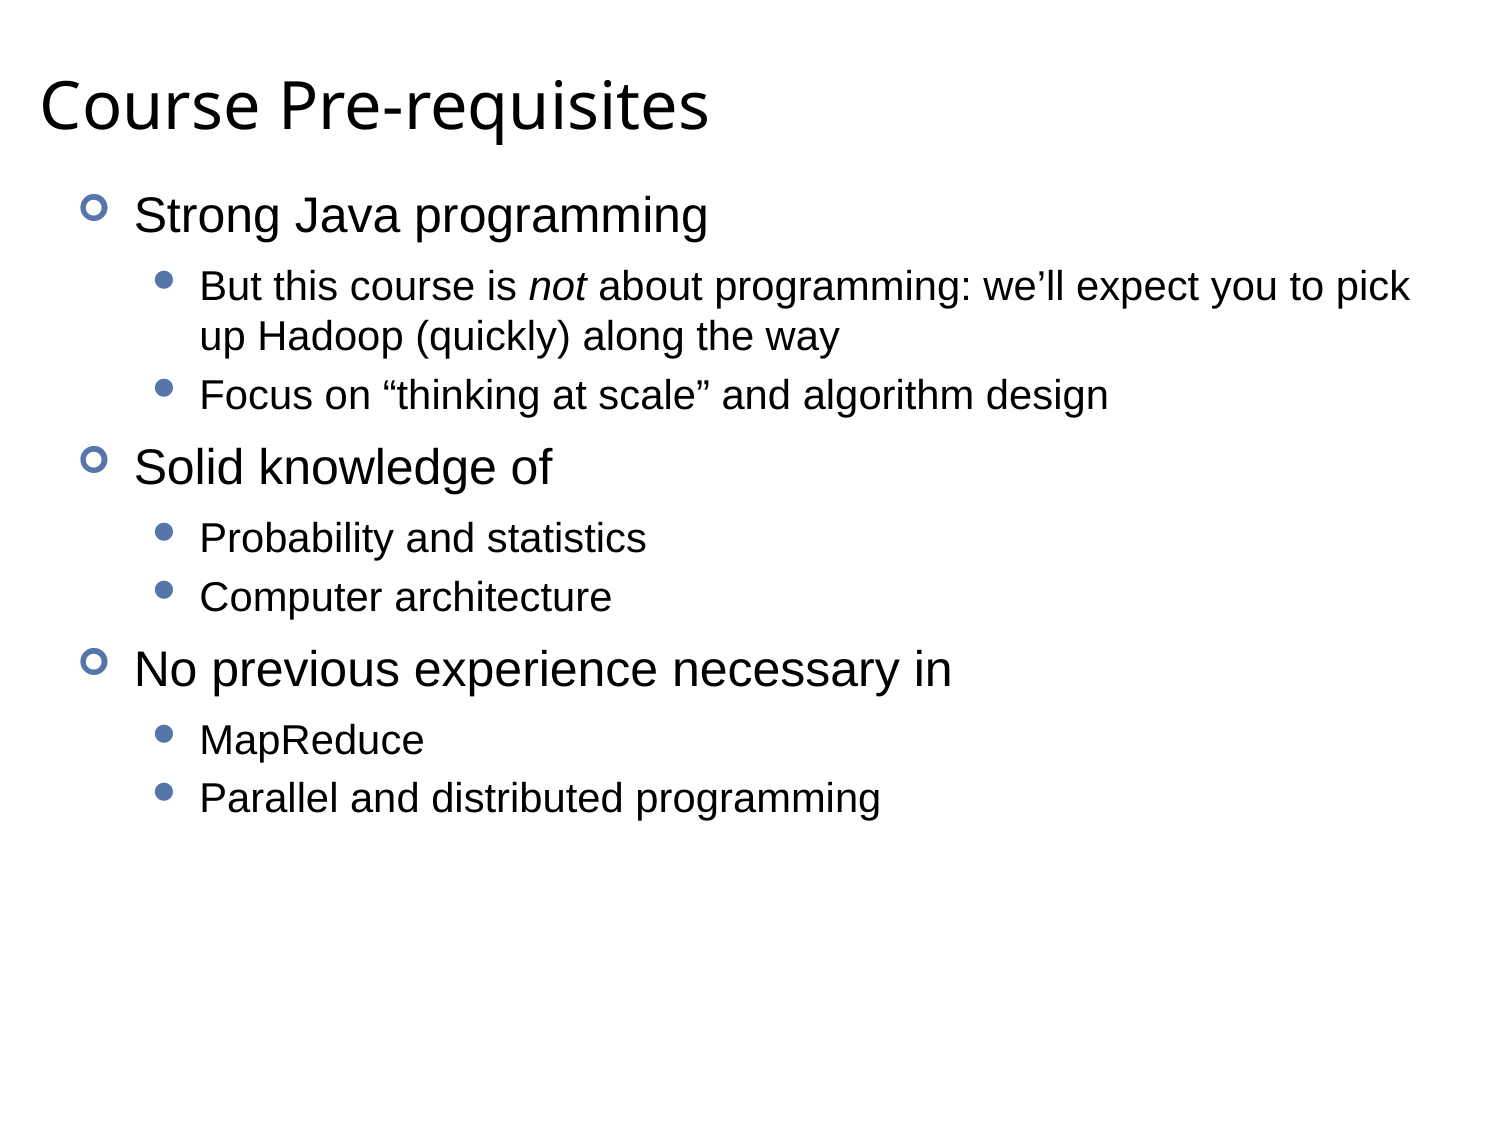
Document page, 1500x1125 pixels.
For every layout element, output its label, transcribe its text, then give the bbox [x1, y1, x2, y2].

list Strong Java programming But this course is not about programming: we’ll expect you to pick up Hadoop (quickly) along the way Focus on “thinking at scale” and algorithm design Solid knowledge of Probability and statistics Computer architecture No previous experience necessary in MapReduce Parallel and distributed programming [62, 174, 1451, 1013]
title Course Pre-requisites [24, 18, 1451, 188]
